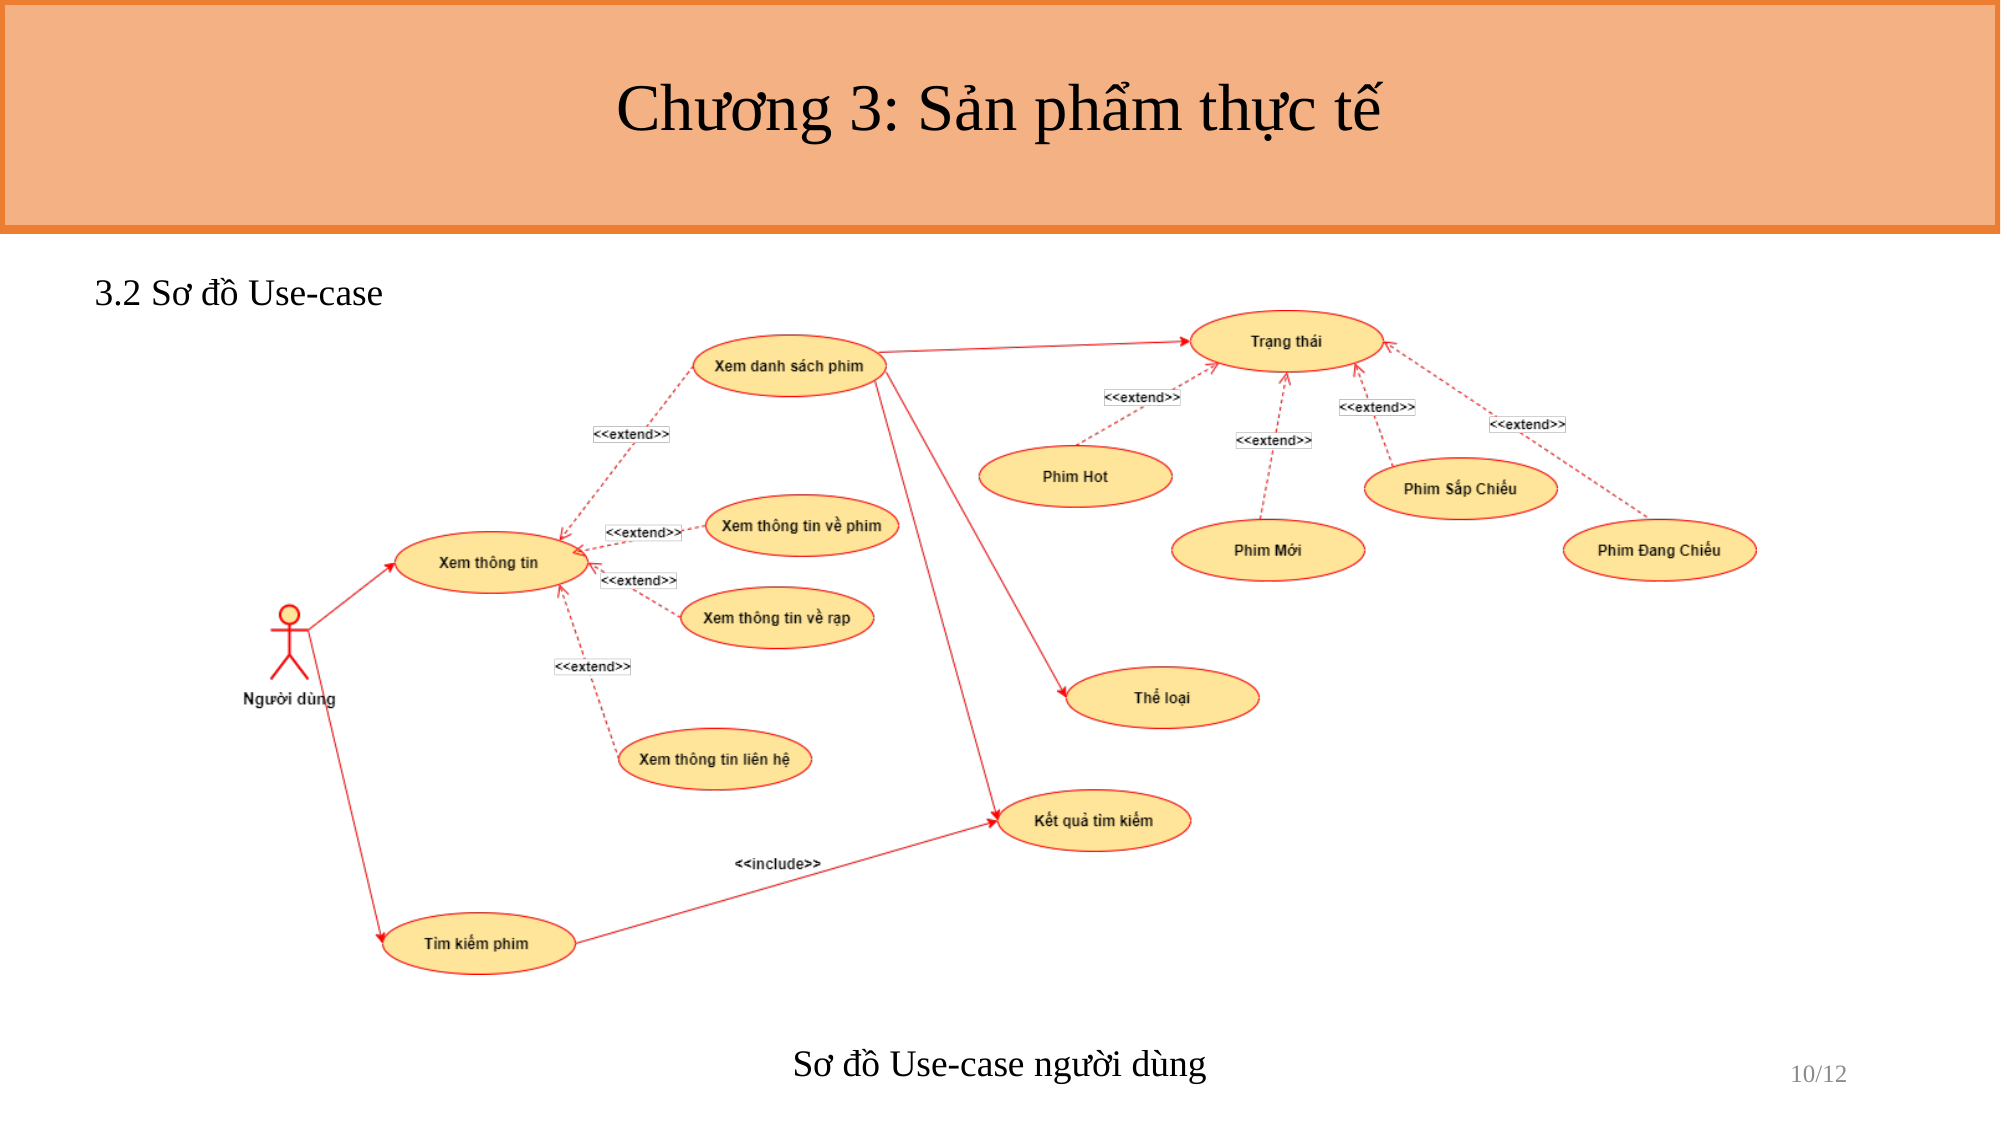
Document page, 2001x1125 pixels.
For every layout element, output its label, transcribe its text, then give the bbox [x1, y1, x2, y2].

title Chương 3: Sản phẩm thực tế [0, 0, 2000, 218]
picture [243, 310, 1757, 975]
text_box 3.2 Sơ đồ Use-case [57, 254, 421, 325]
slide_number 10/12 [1412, 1042, 1863, 1103]
text_box Sơ đồ Use-case người dùng [645, 1031, 1355, 1091]
